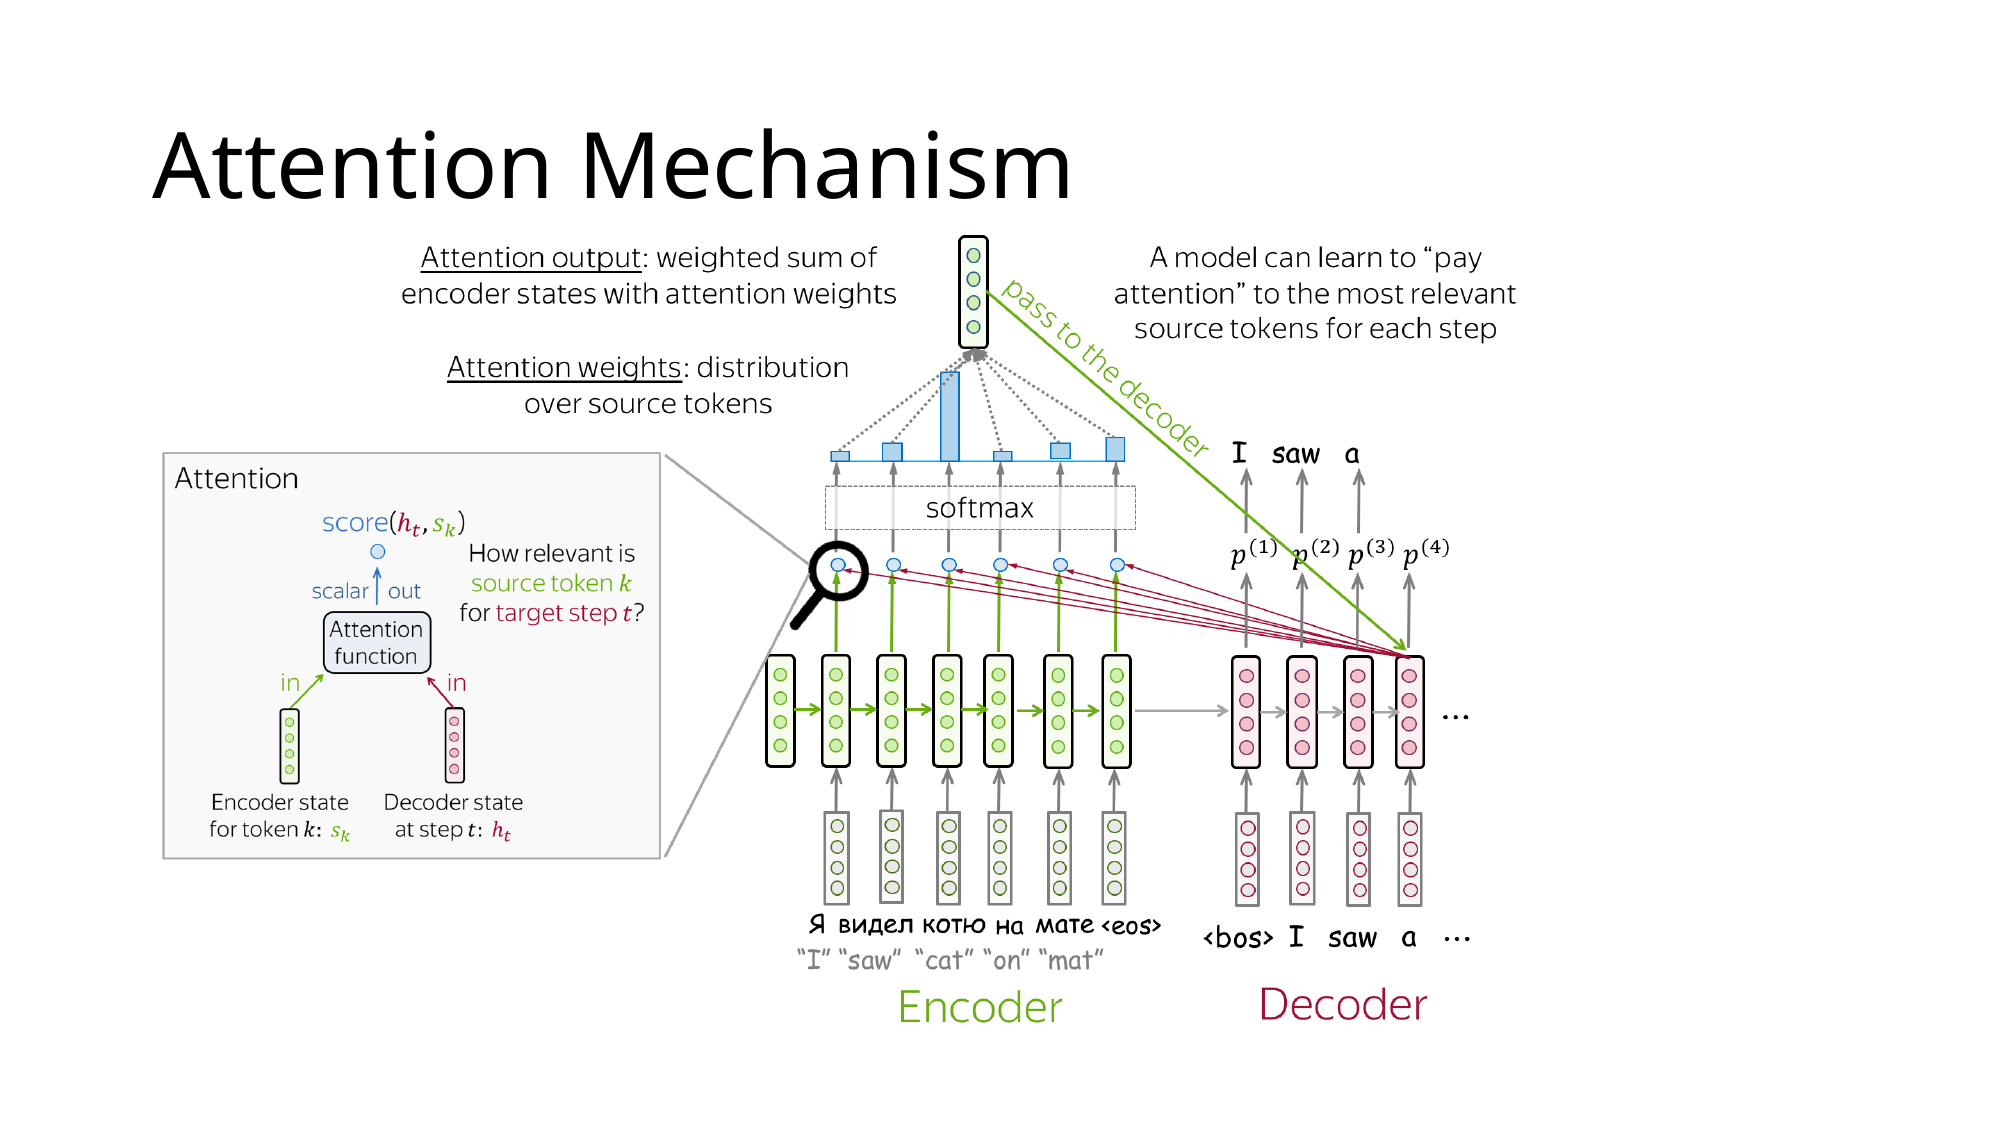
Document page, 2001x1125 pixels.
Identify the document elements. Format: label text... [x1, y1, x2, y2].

picture [156, 228, 1525, 1033]
title Attention Mechanism [137, 59, 1863, 278]
